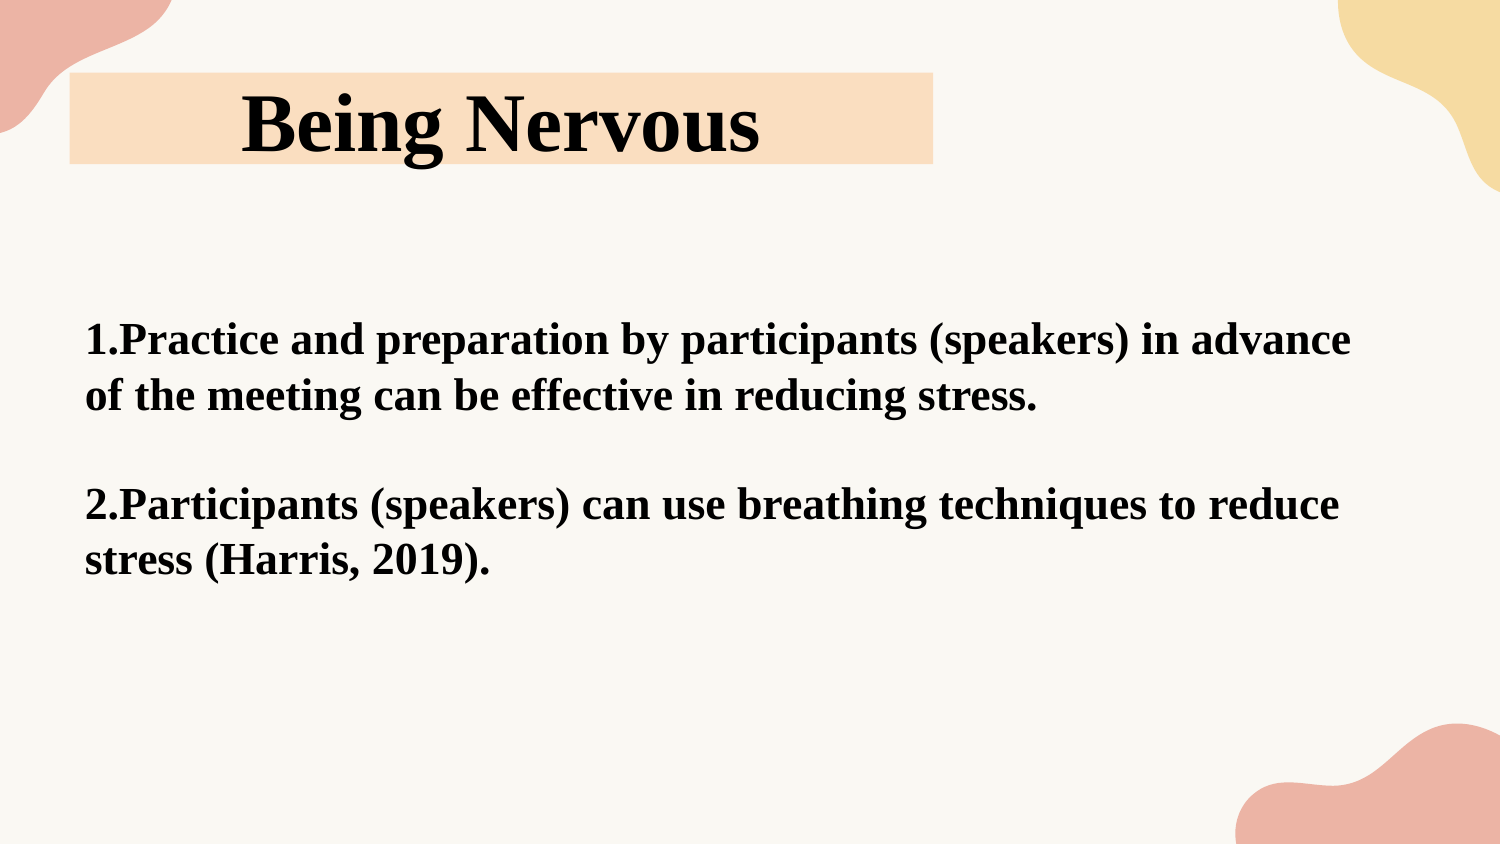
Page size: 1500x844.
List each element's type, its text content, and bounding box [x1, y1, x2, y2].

text_box 1.Practice and preparation by participants (speakers) in advance of the meeting can be effective in reducing stress. 2.Participants (speakers) can use breathing techniques to reduce stress (Harris, 2019). [69, 301, 1395, 592]
title Being Nervous [69, 72, 934, 165]
